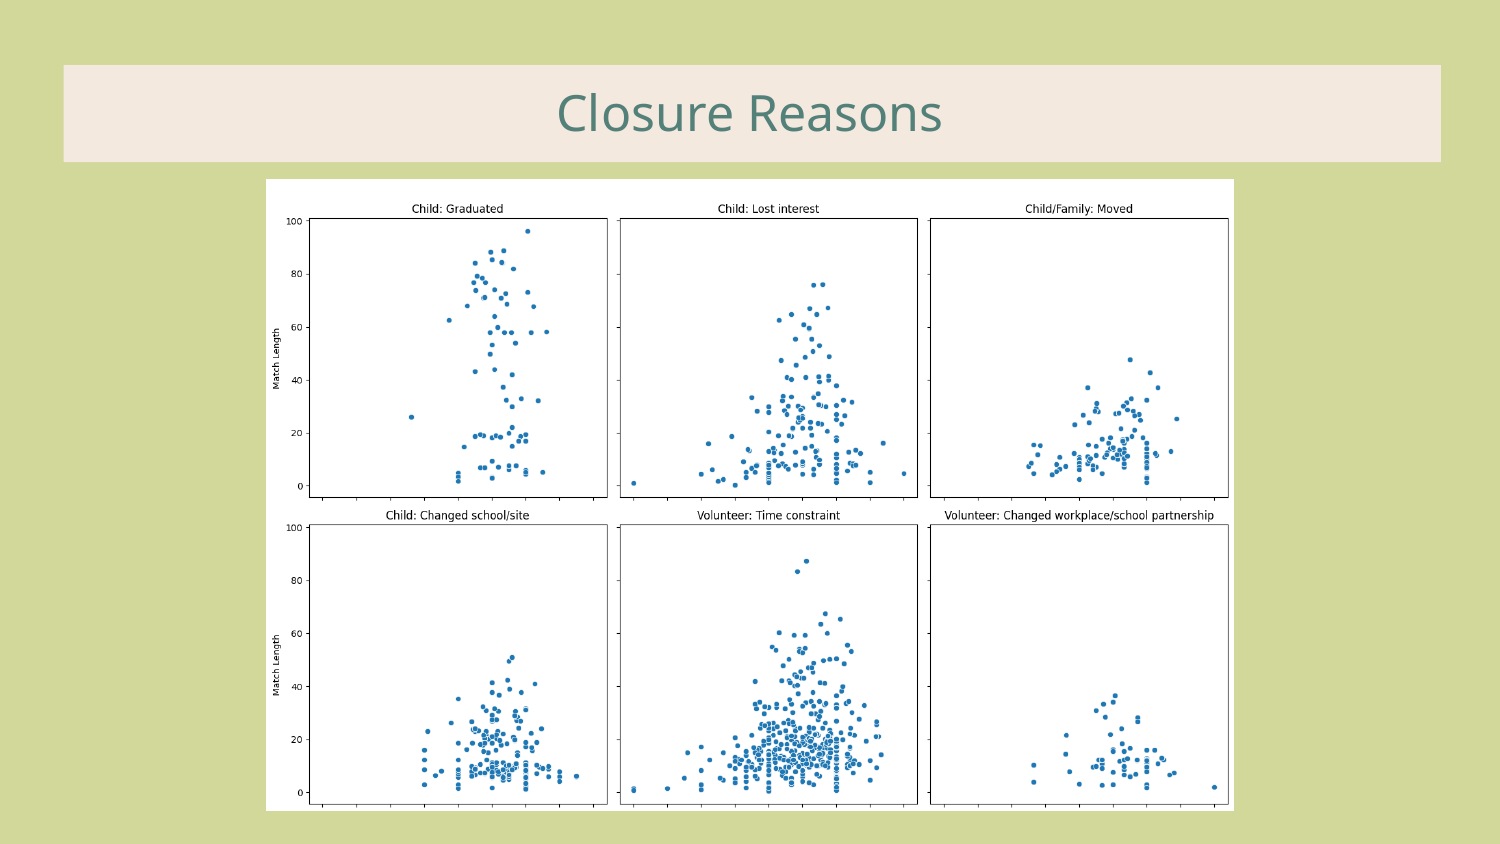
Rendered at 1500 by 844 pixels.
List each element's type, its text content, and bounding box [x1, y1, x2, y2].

title Closure Reasons [330, 63, 1170, 160]
picture [265, 178, 1235, 812]
